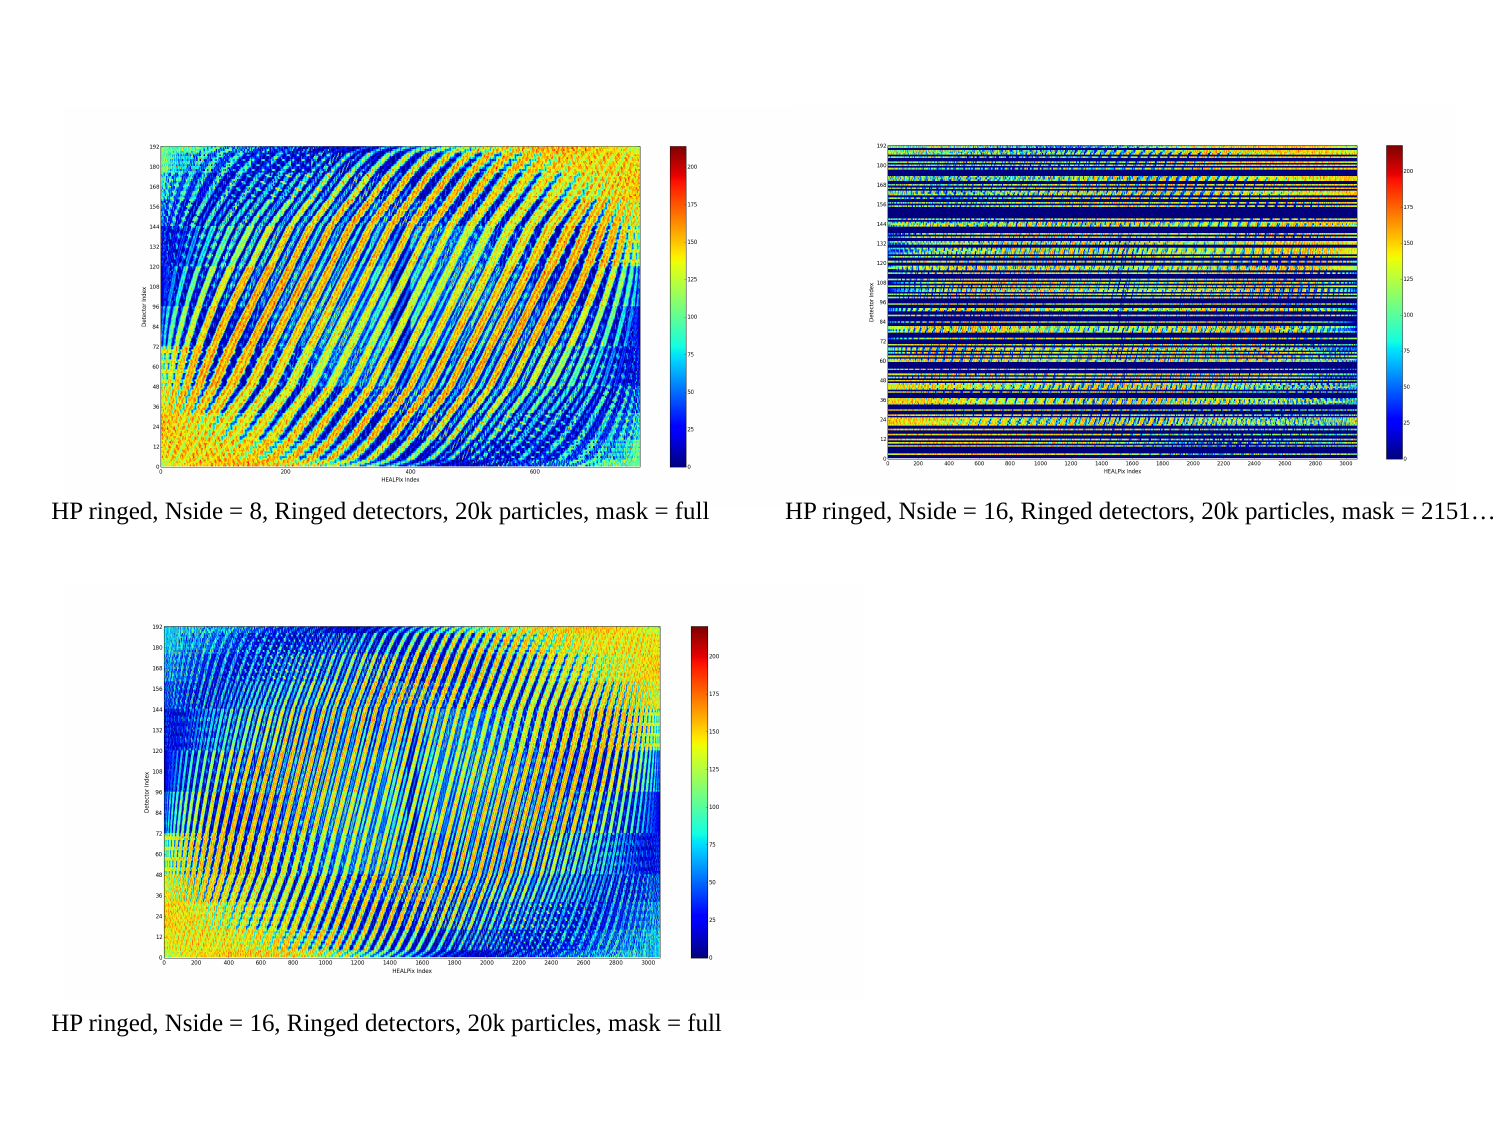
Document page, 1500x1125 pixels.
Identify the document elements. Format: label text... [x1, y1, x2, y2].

text_box HP ringed, Nside = 16, Ringed detectors, 20k particles, mask = full [36, 998, 745, 1044]
text_box HP ringed, Nside = 8, Ringed detectors, 20k particles, mask = full [36, 486, 732, 532]
picture [64, 585, 864, 1000]
picture [64, 106, 1456, 507]
text_box HP ringed, Nside = 16, Ringed detectors, 20k particles, mask = 2151… [770, 486, 1500, 532]
